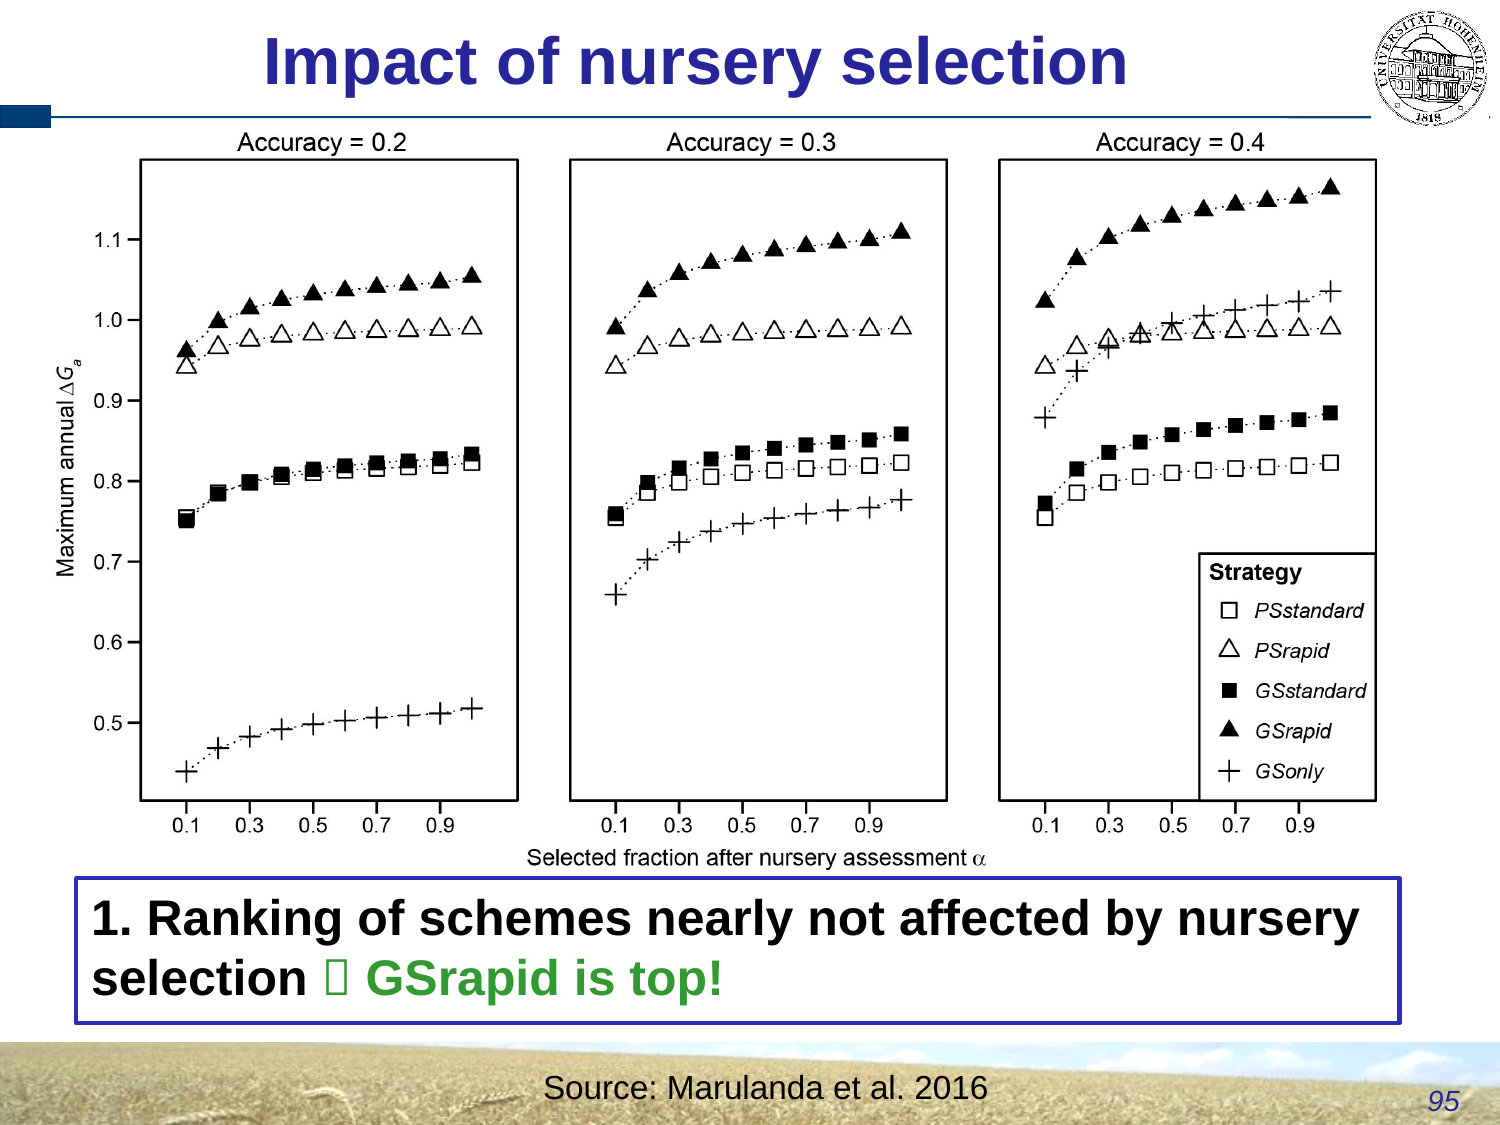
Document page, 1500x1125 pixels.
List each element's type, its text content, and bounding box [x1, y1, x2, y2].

picture [1447, 9, 1489, 129]
picture [52, 129, 1378, 873]
text_box 1. Ranking of schemes nearly not affected by nursery selection  GSrapid is top! [74, 876, 1402, 1025]
text_box [0, 1042, 1500, 1125]
text_box Source: Marulanda et al. 2016 [528, 1058, 1014, 1114]
text_box Impact of nursery selection [0, 0, 1447, 133]
slide_number 95 [1162, 1074, 1476, 1125]
